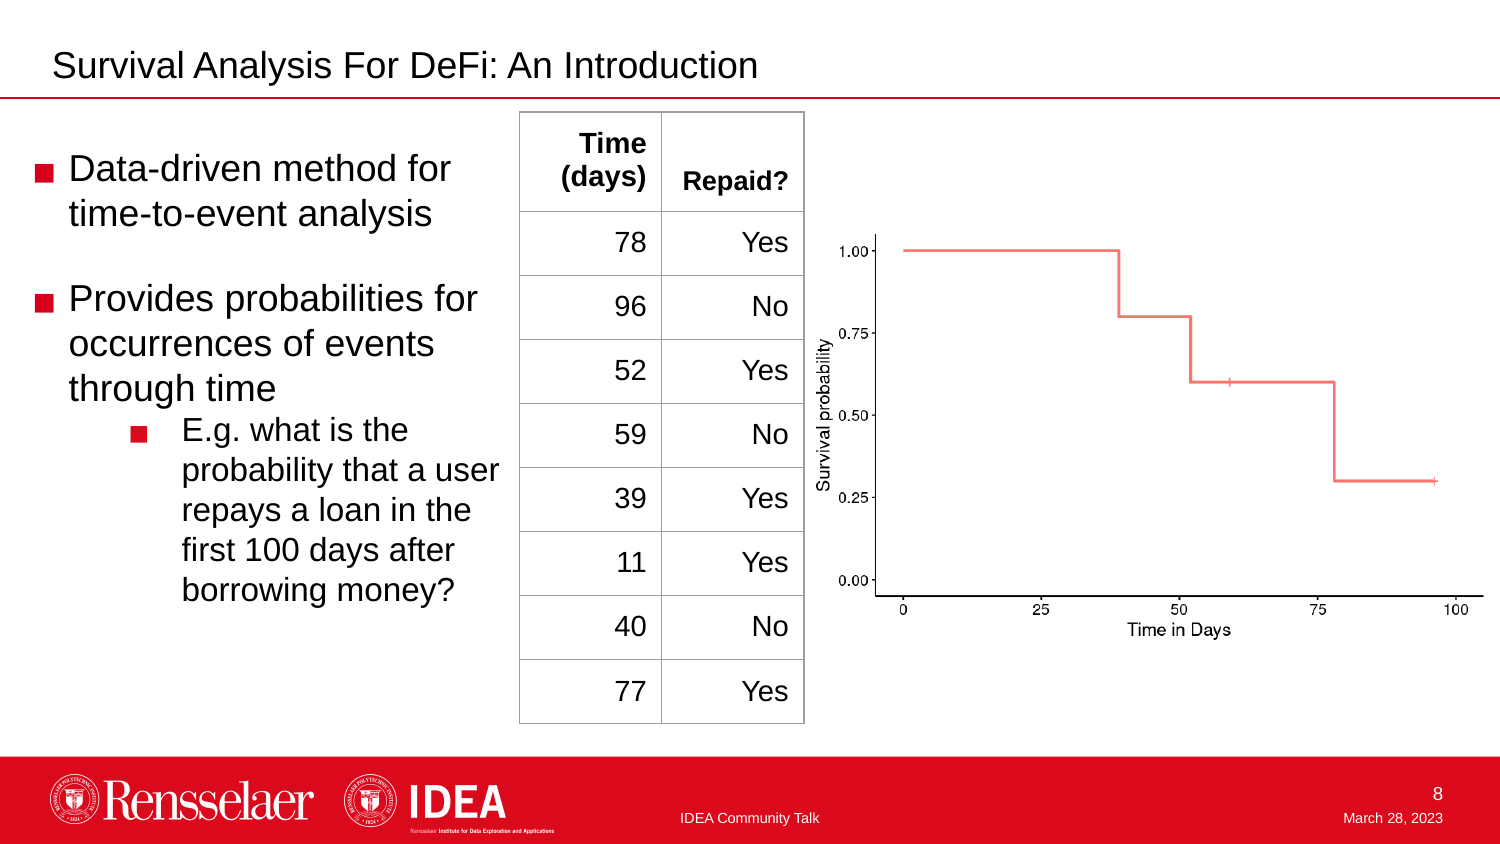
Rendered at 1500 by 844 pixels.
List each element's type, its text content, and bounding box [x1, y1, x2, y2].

table_cell No [662, 596, 803, 659]
table_cell 77 [520, 660, 661, 723]
table_cell 52 [520, 340, 661, 403]
table_header Time (days) [520, 113, 661, 211]
table_header Repaid? [662, 113, 803, 211]
table_cell Yes [662, 340, 802, 403]
table_cell 40 [520, 596, 661, 659]
list Data-driven method for time-to-event analysis Provides probabilities for occurrences of events through time E.g. what is the probability that a user repays a loan in the first 100 days after borrowing money? [16, 136, 520, 739]
table_cell 78 [520, 212, 661, 275]
list Survival Analysis For DeFi: An Introduction [36, 33, 1403, 98]
table_cell No [662, 276, 802, 339]
table_cell No [662, 404, 802, 467]
table_cell 11 [520, 532, 661, 595]
table_cell Yes [662, 532, 802, 595]
table_cell 96 [520, 276, 661, 339]
picture [50, 774, 314, 824]
table_cell Yes [662, 660, 803, 723]
table_cell Yes [662, 468, 802, 531]
table_cell 39 [520, 468, 661, 531]
picture [808, 226, 1492, 648]
table_cell 59 [520, 404, 661, 467]
table_cell Yes [662, 212, 803, 275]
picture [344, 774, 554, 834]
